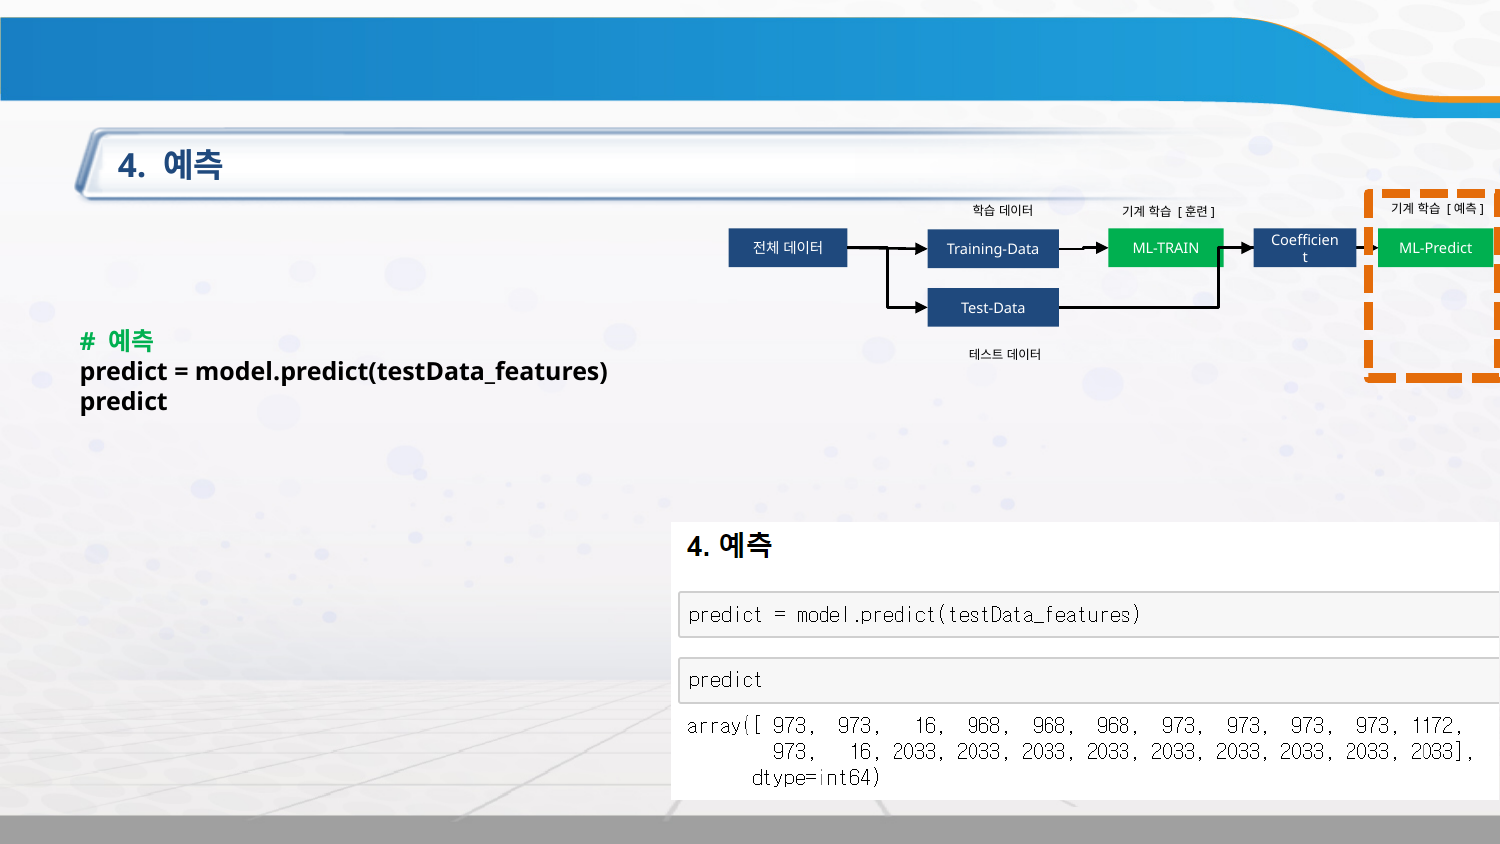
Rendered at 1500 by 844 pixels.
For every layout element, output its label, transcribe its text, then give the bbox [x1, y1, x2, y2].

text_box 4-2. 실습 (지도학습-Regression) [29, 0, 1175, 103]
text_box # 예측 predict = model.predict(testData_features) predict [64, 318, 939, 423]
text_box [728, 193, 1500, 371]
picture [0, 0, 1500, 844]
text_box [74, 126, 1289, 208]
